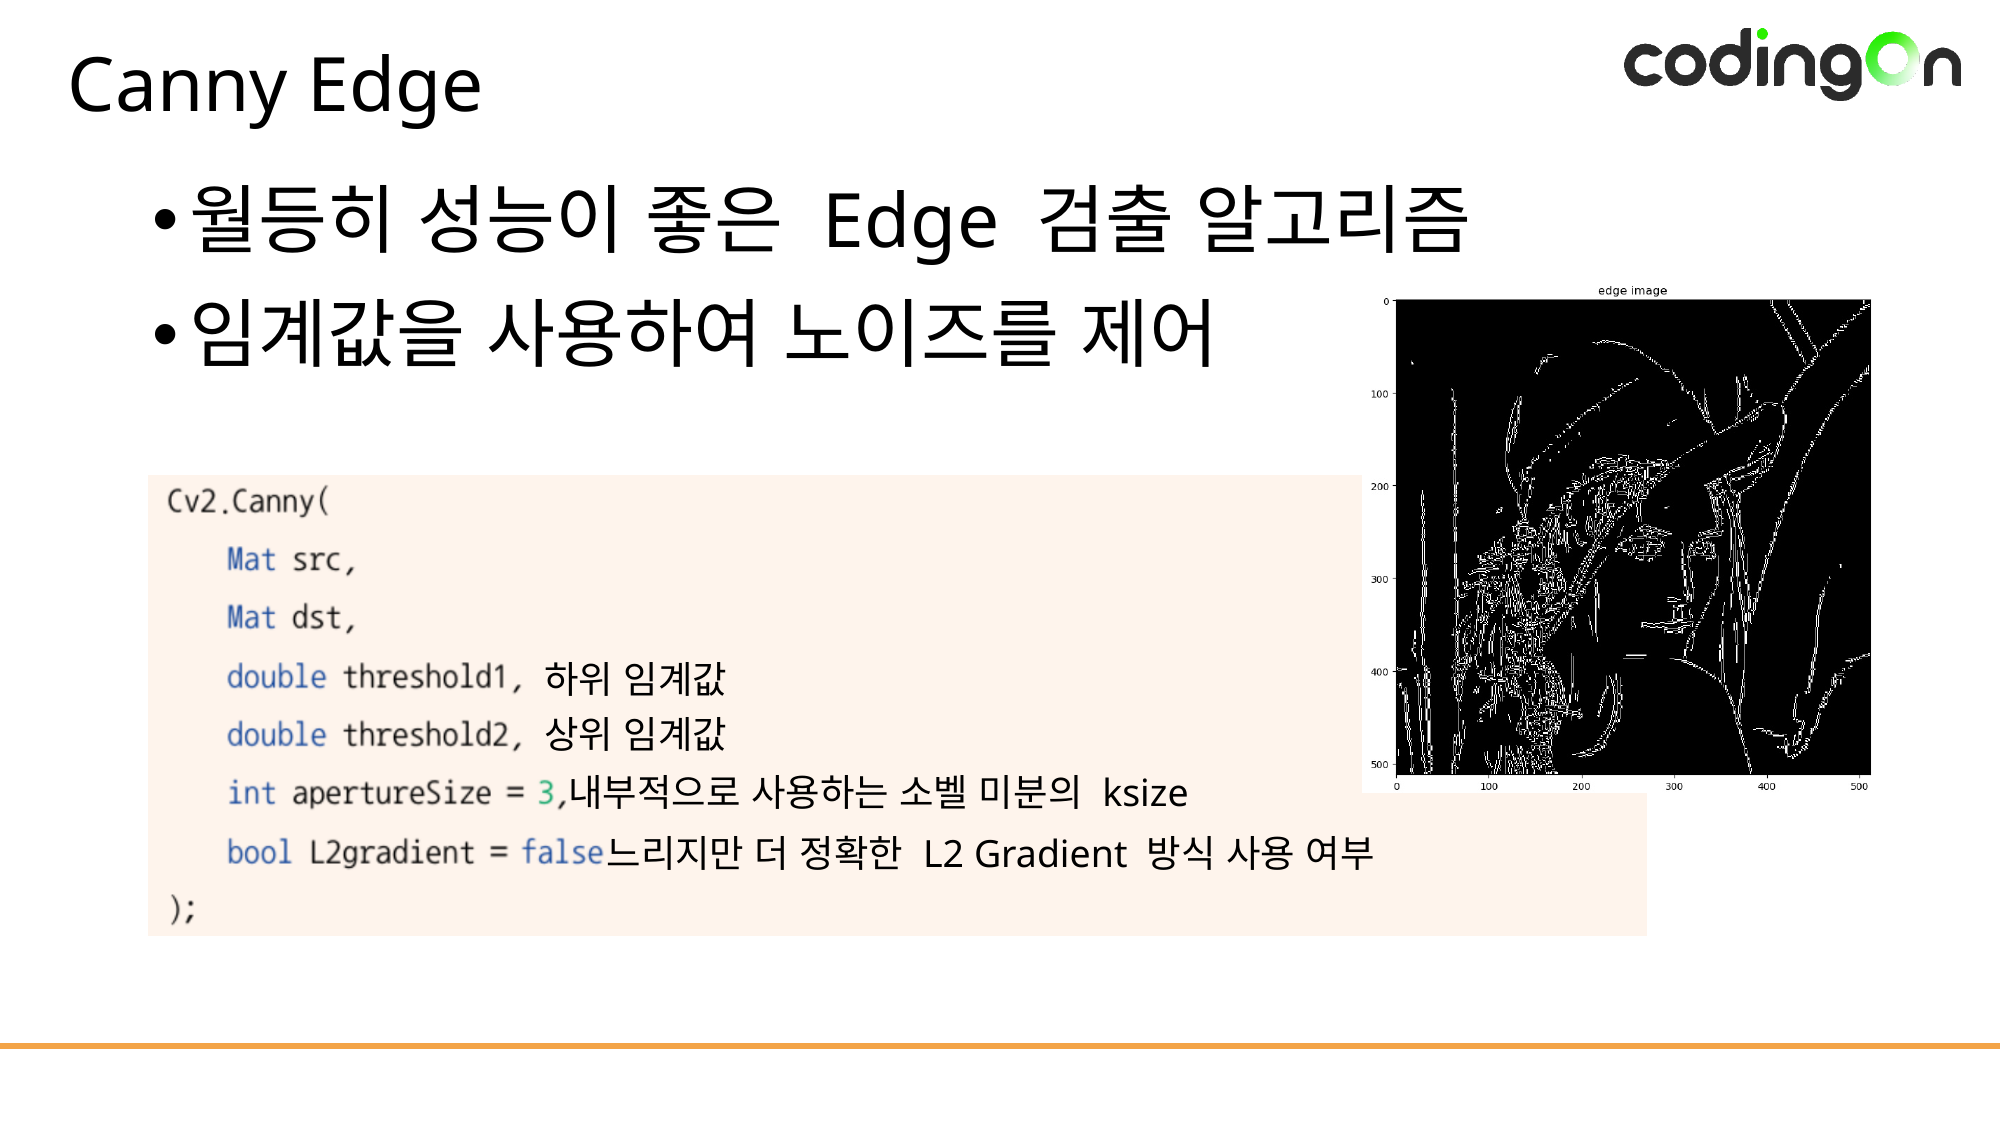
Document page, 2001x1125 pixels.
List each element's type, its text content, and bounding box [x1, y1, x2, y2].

list 월등히 성능이 좋은 Edge 검출 알고리즘 임계값을 사용하여 노이즈를 제어 [137, 175, 1863, 1012]
title Canny Edge [52, 17, 1492, 157]
picture [148, 285, 1874, 936]
picture [1624, 28, 1961, 101]
